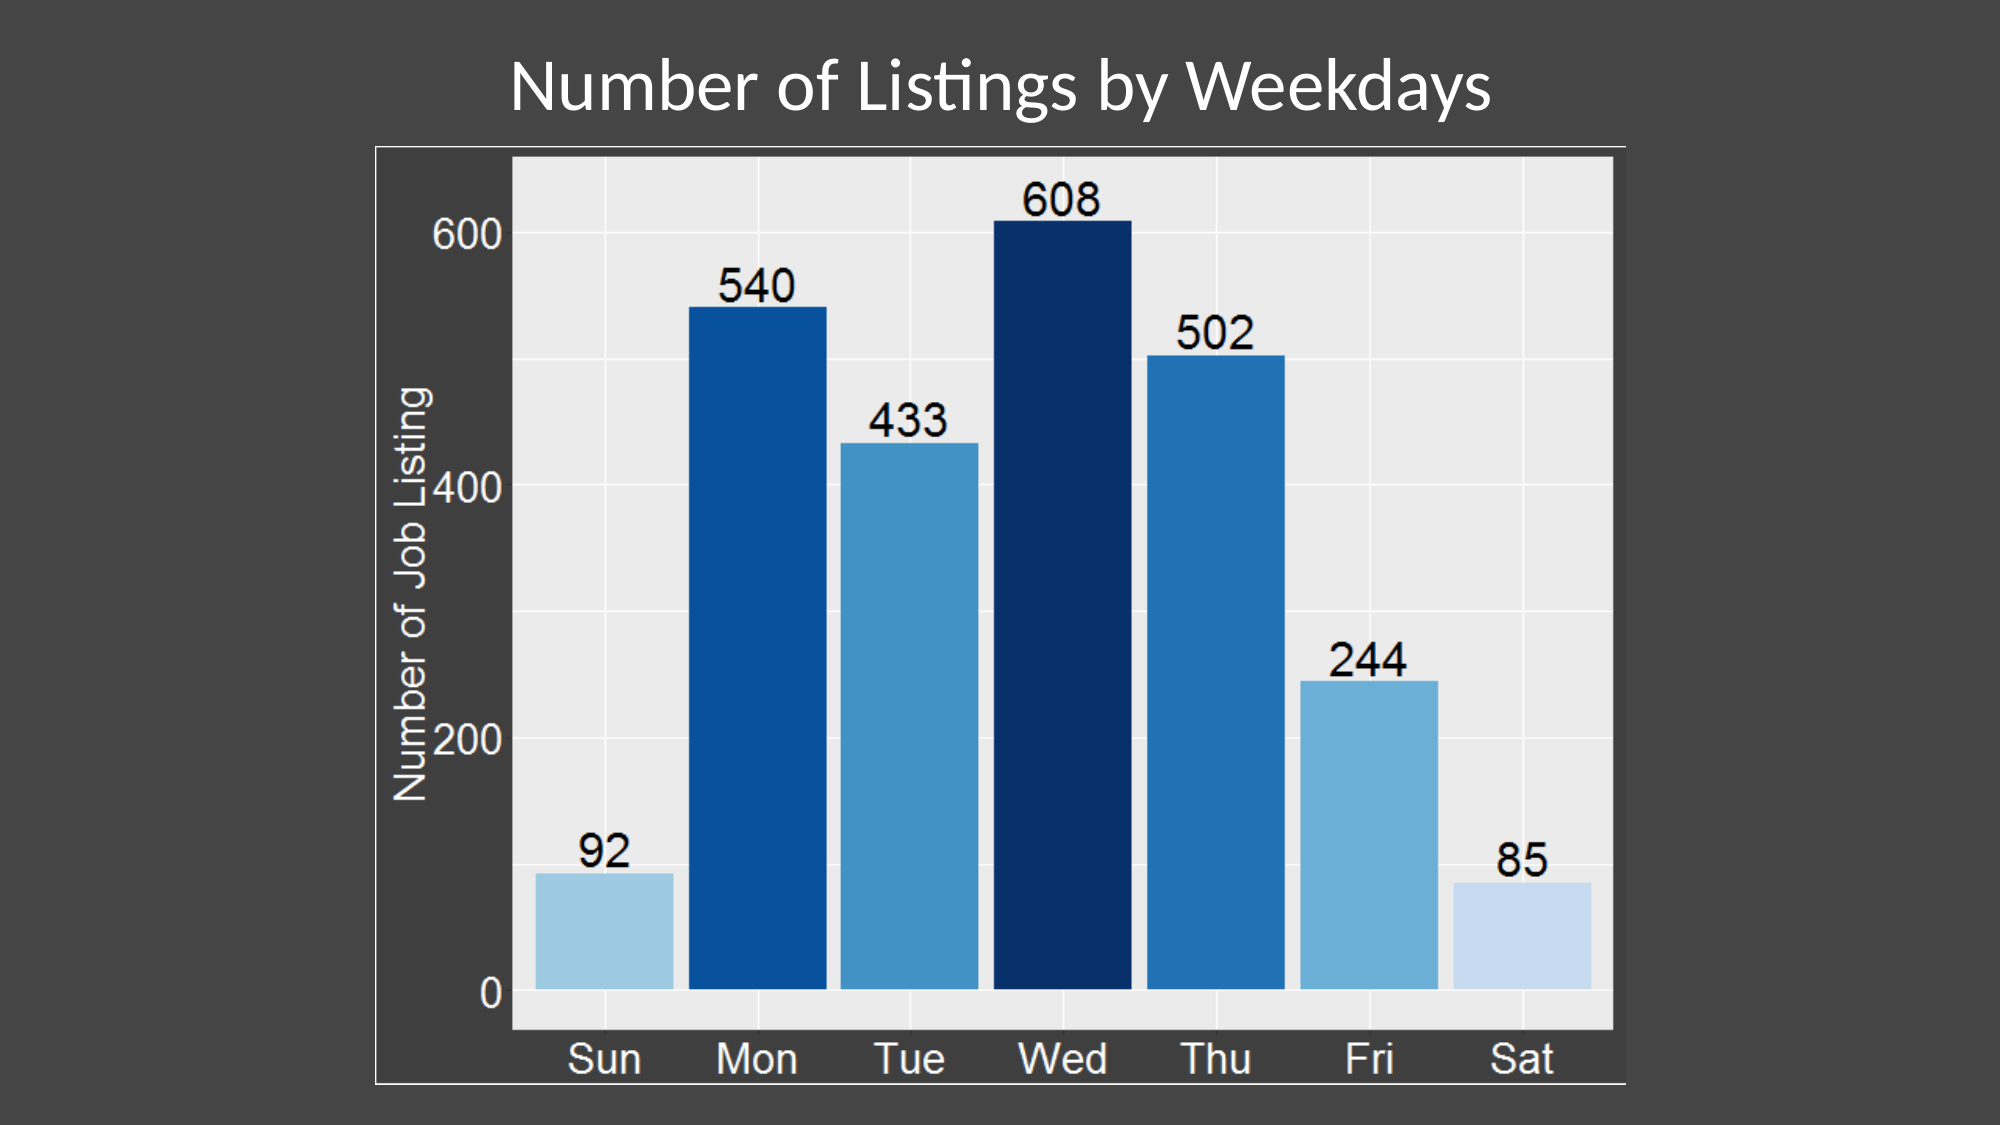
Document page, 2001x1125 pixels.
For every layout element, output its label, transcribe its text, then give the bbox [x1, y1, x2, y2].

text_box Number of Listings by Weekdays [494, 27, 1626, 133]
picture [375, 146, 1626, 1085]
